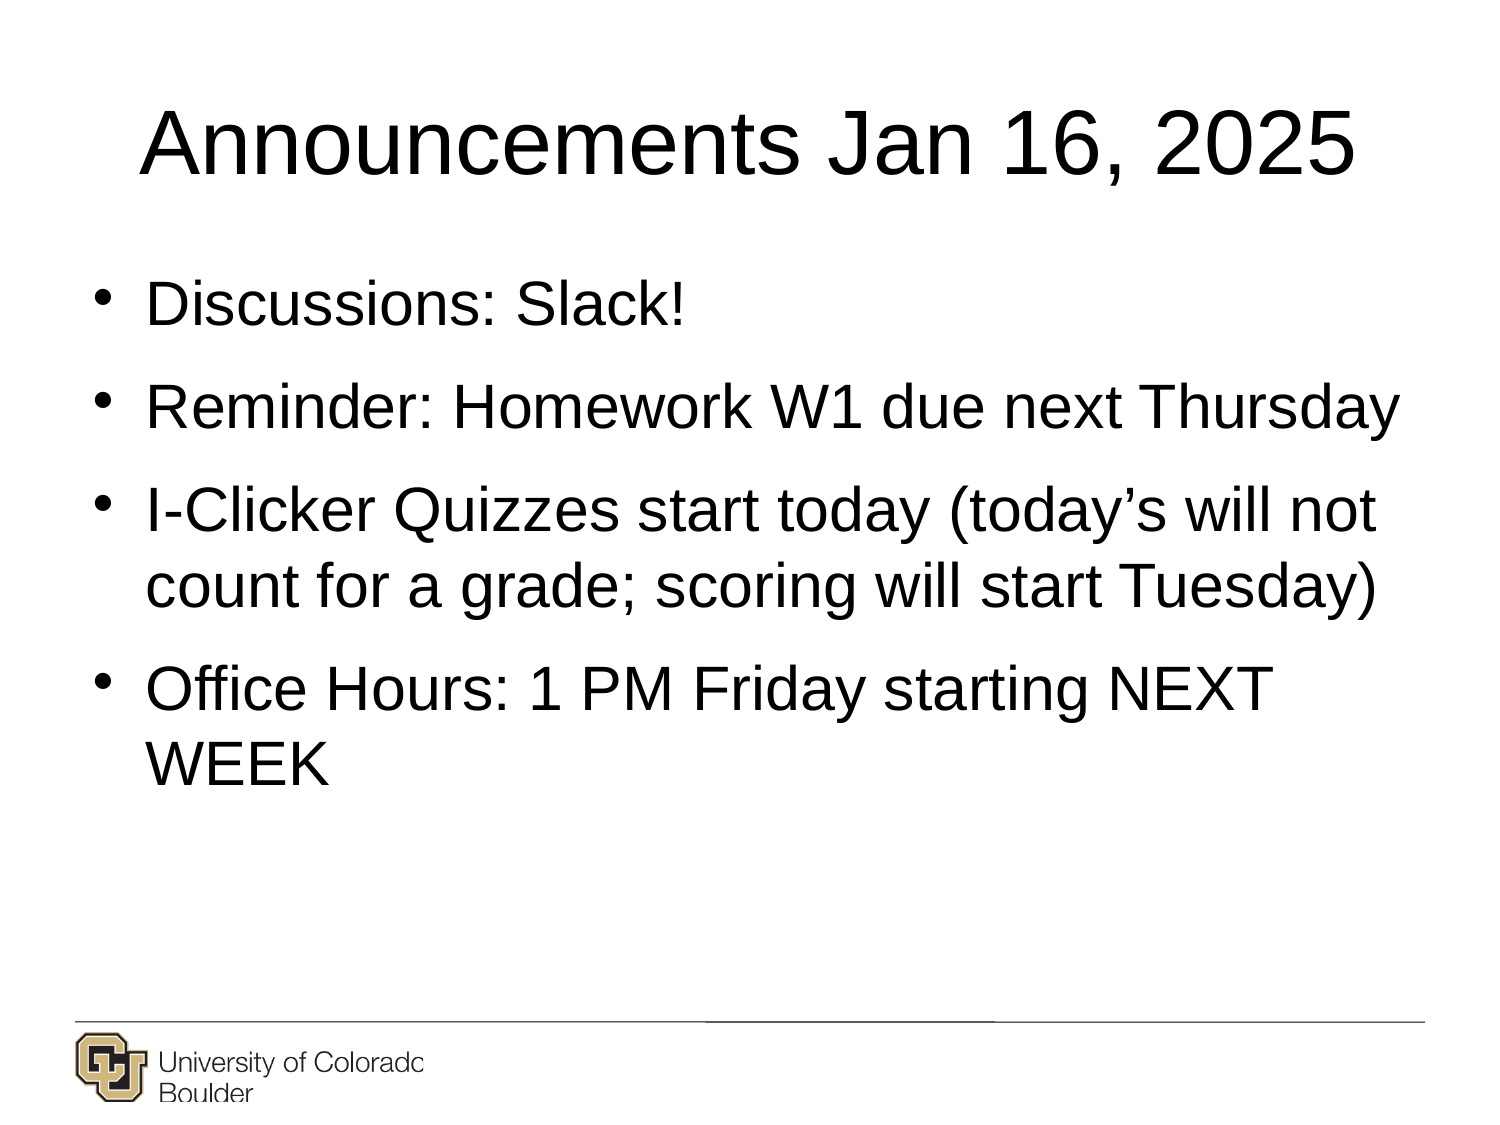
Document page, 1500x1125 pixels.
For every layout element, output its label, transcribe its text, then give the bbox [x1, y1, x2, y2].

title Announcements Jan 16, 2025 [75, 44, 1424, 232]
list Discussions: Slack! Reminder: Homework W1 due next Thursday I-Clicker Quizzes start today (today’s will not count for a grade; scoring will start Tuesday) Office Hours: 1 PM Friday starting NEXT WEEK [75, 263, 1424, 915]
